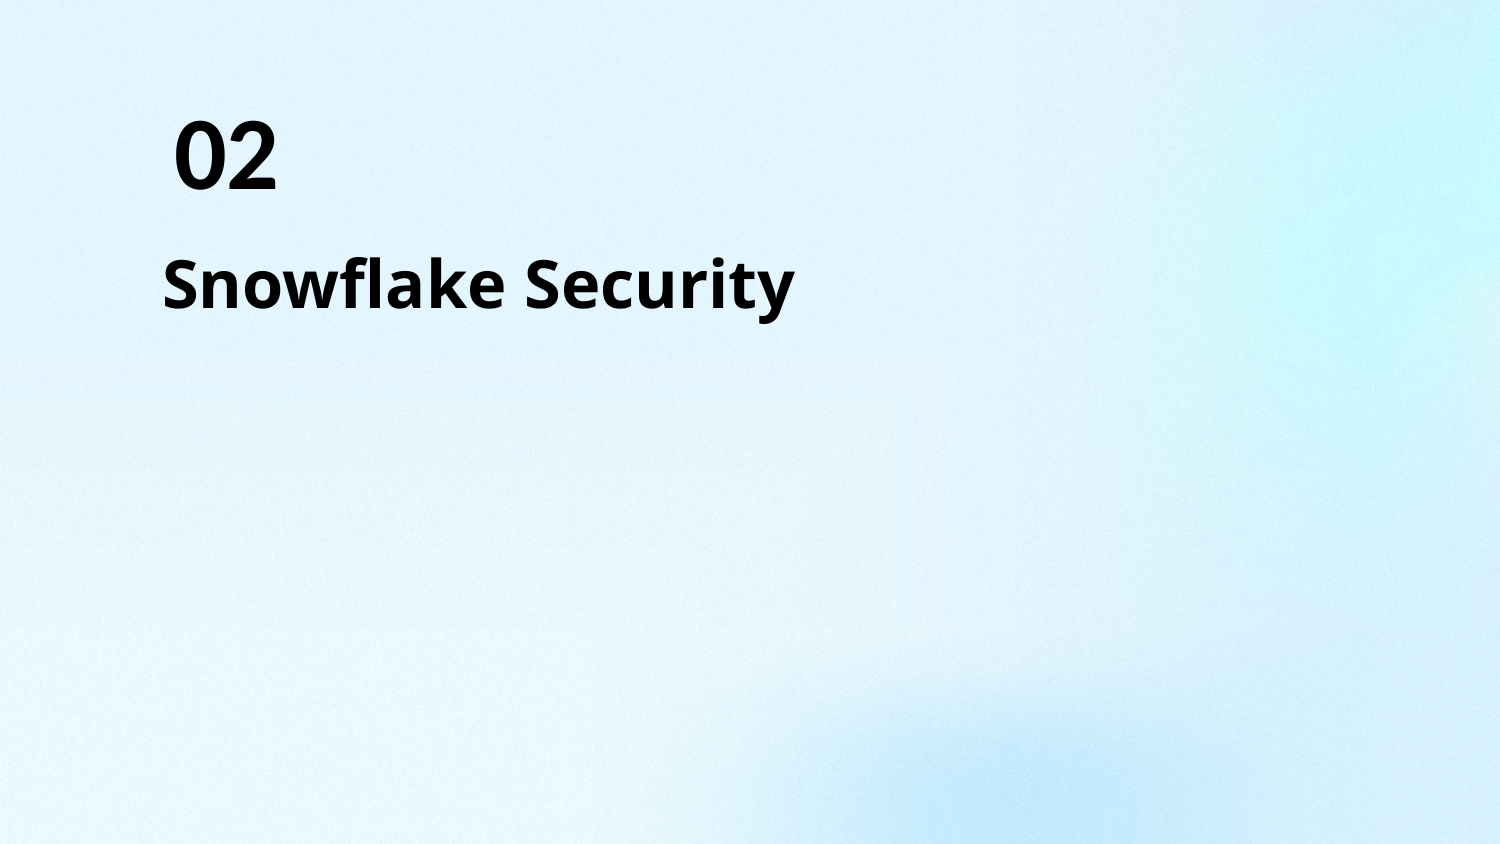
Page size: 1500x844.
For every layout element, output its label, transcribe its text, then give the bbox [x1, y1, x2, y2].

text_box 02 [159, 78, 334, 218]
picture [0, 0, 1500, 844]
text_box Snowflake Security [147, 234, 1422, 469]
